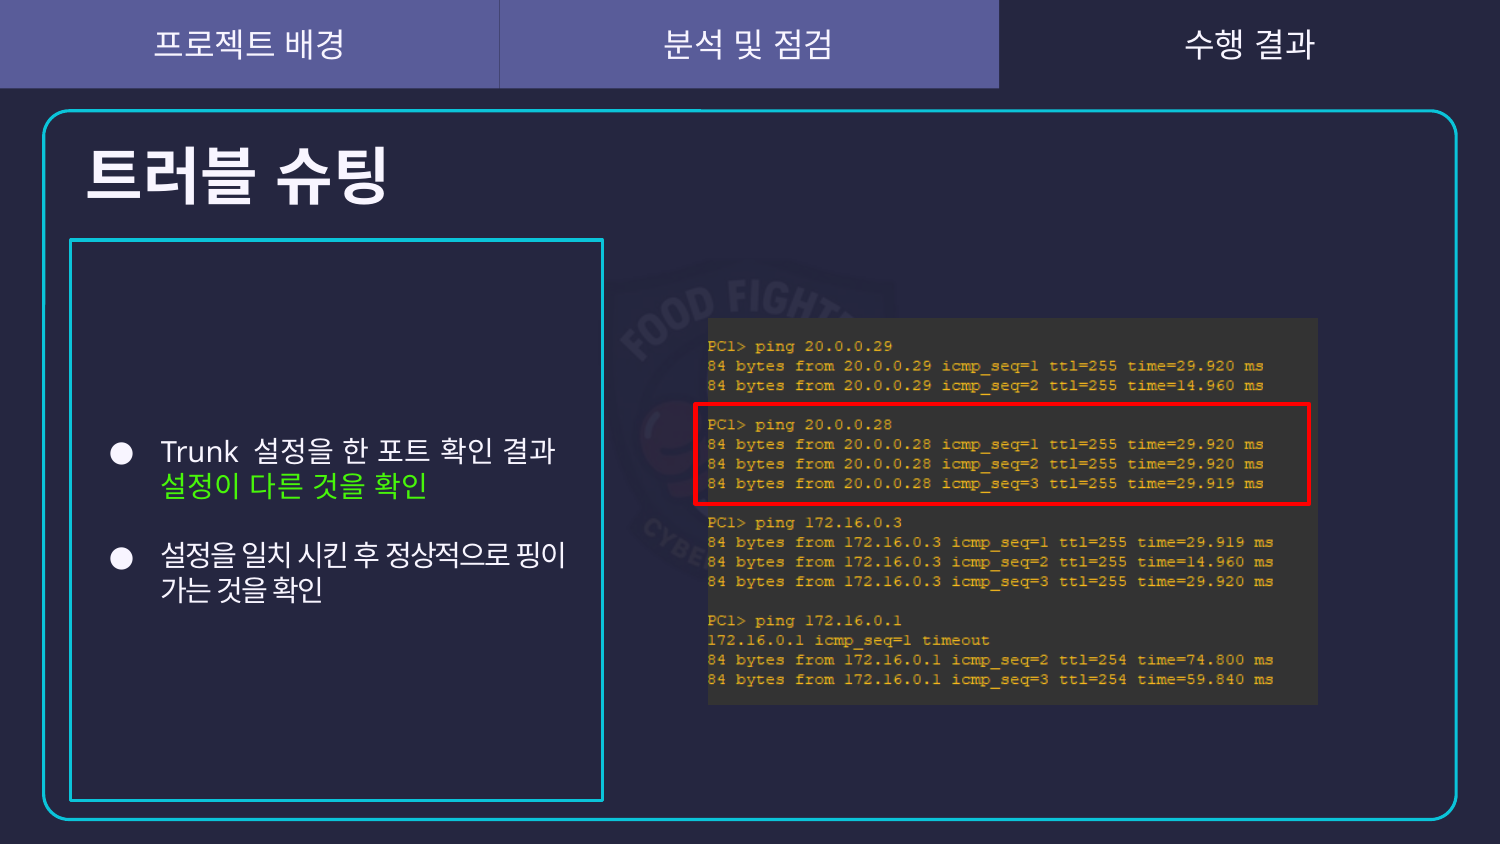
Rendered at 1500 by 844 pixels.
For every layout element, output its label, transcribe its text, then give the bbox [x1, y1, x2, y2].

picture [708, 318, 1319, 705]
list Trunk 설정을 한 포트 확인 결과 설정이 다른 것을 확인 설정을 일치 시킨 후 정상적으로 핑이 가는 것을 확인 [69, 238, 604, 802]
title 트러블 슈팅 [70, 127, 1430, 222]
text_box [693, 402, 703, 506]
